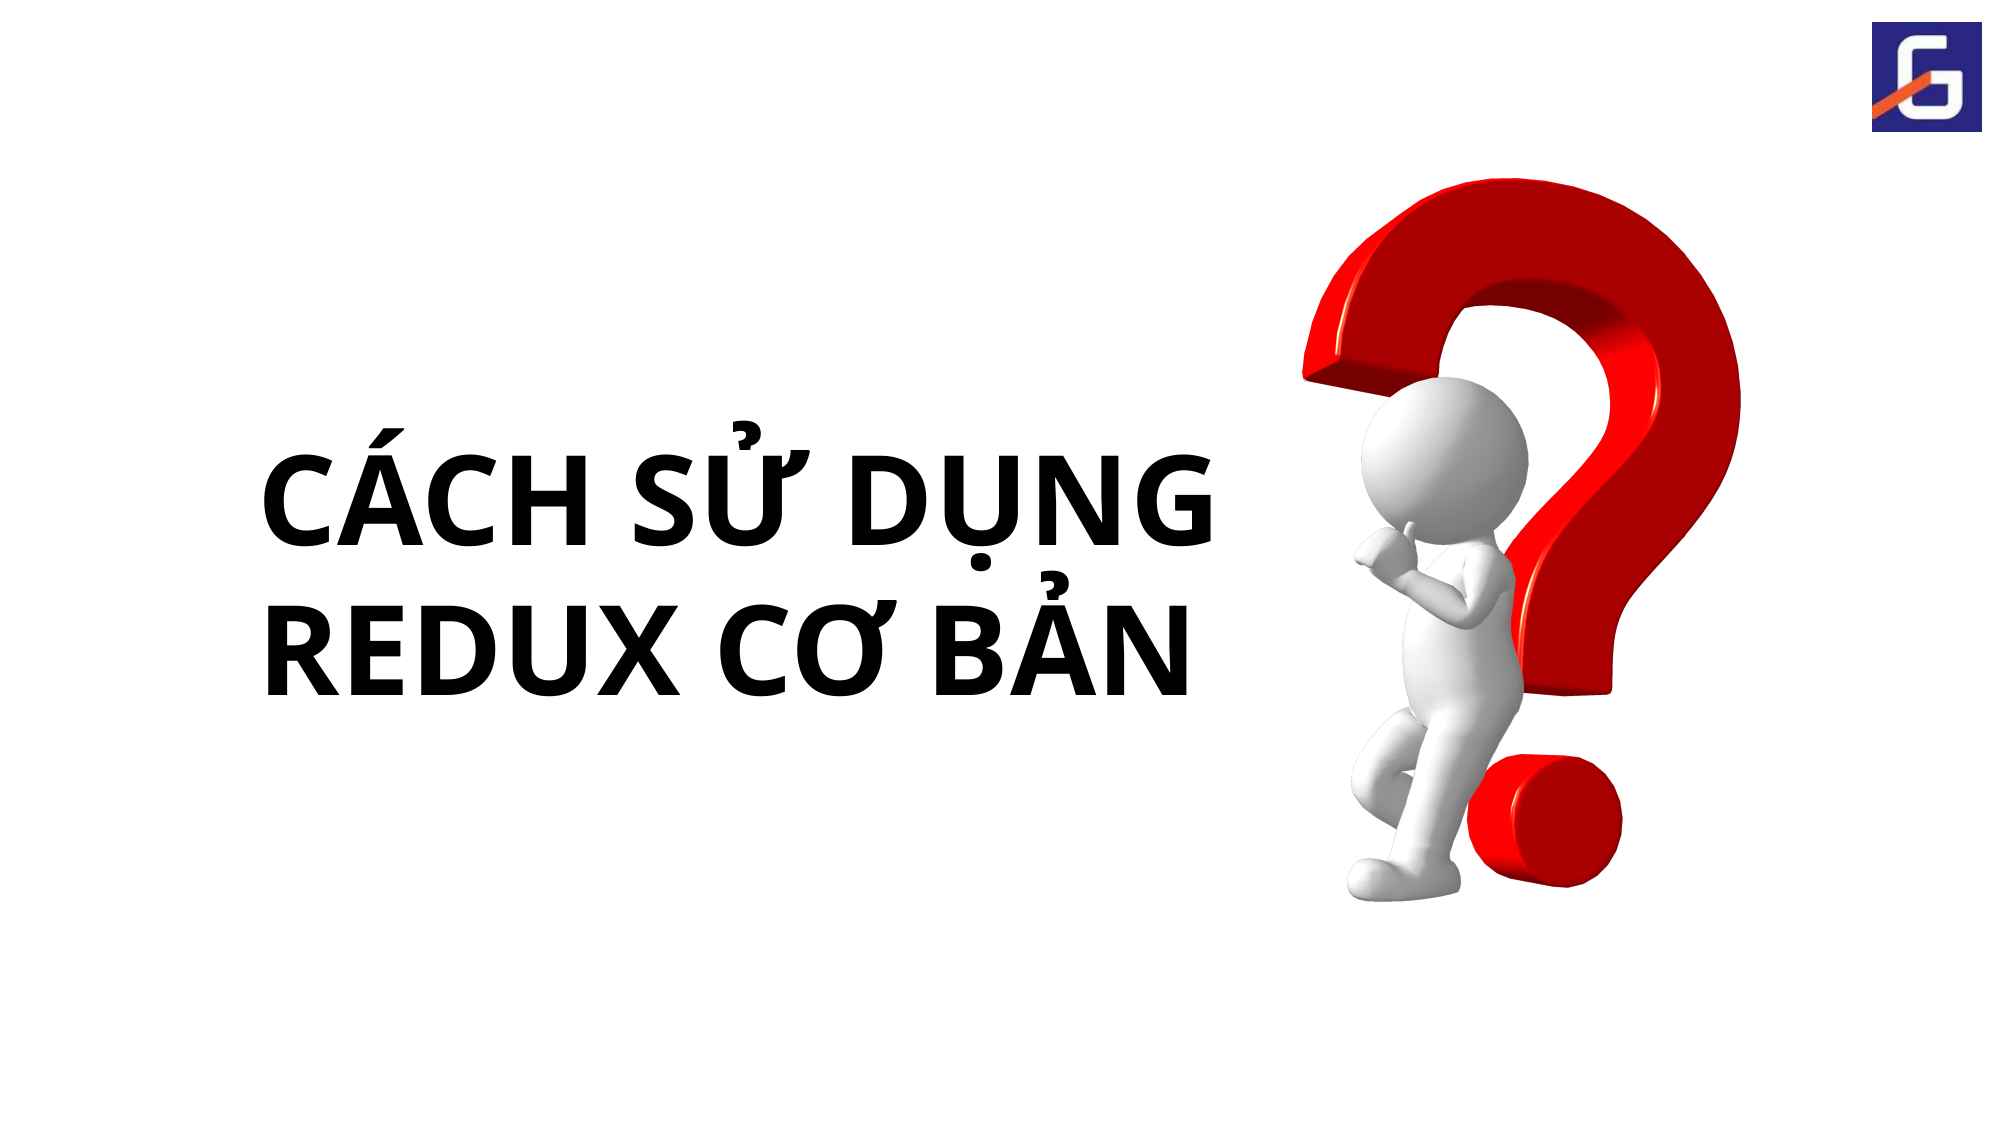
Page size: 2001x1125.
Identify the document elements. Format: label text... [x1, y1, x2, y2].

picture [1872, 22, 1982, 132]
picture [1125, 165, 1873, 913]
text_box CÁCH SỬ DỤNG REDUX CƠ BẢN [257, 420, 1120, 492]
